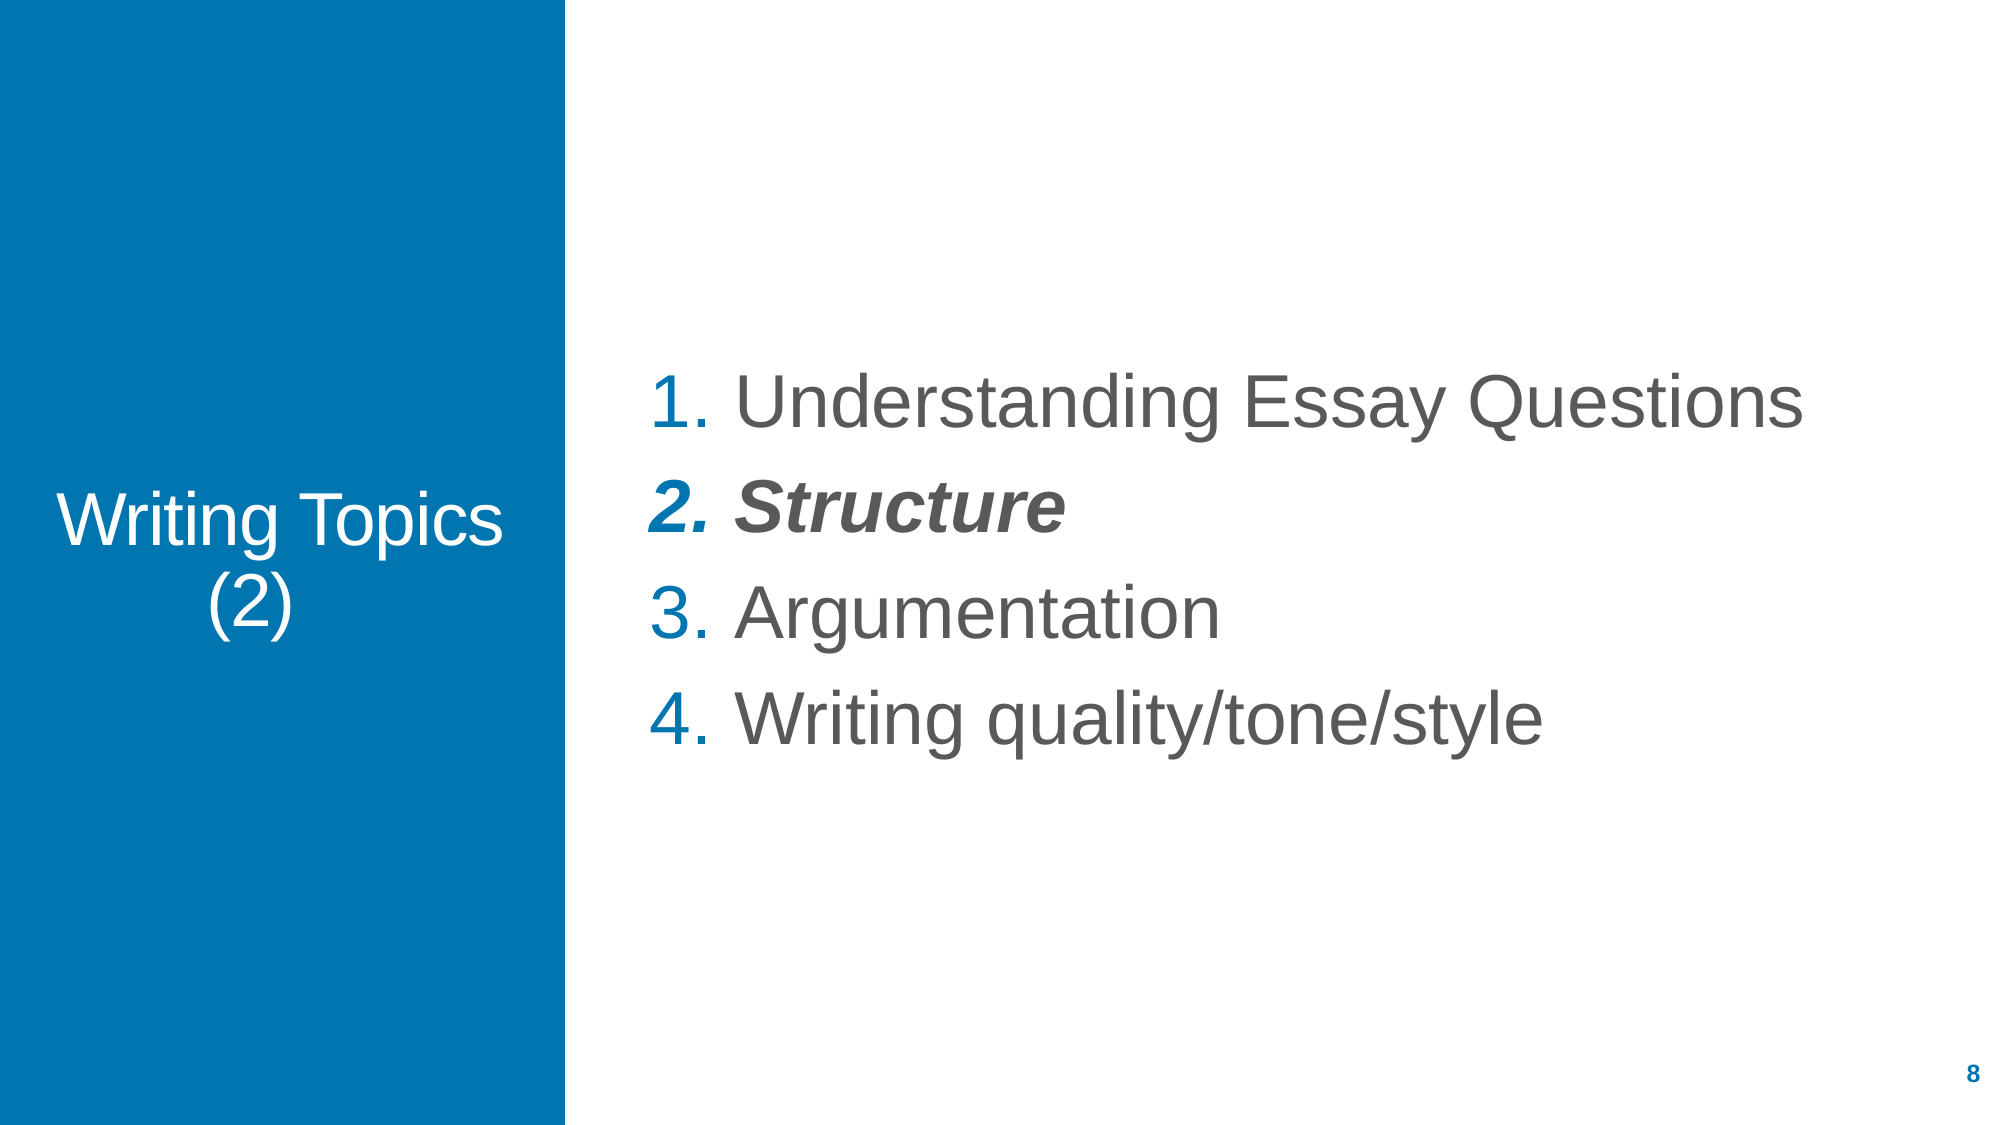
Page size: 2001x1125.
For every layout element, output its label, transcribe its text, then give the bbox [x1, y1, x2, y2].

title Writing Topics (2) [41, 184, 525, 940]
list Understanding Essay Questions Structure Argumentation Writing quality/tone/style [634, 141, 1915, 982]
slide_number 8 [1744, 1042, 1996, 1103]
